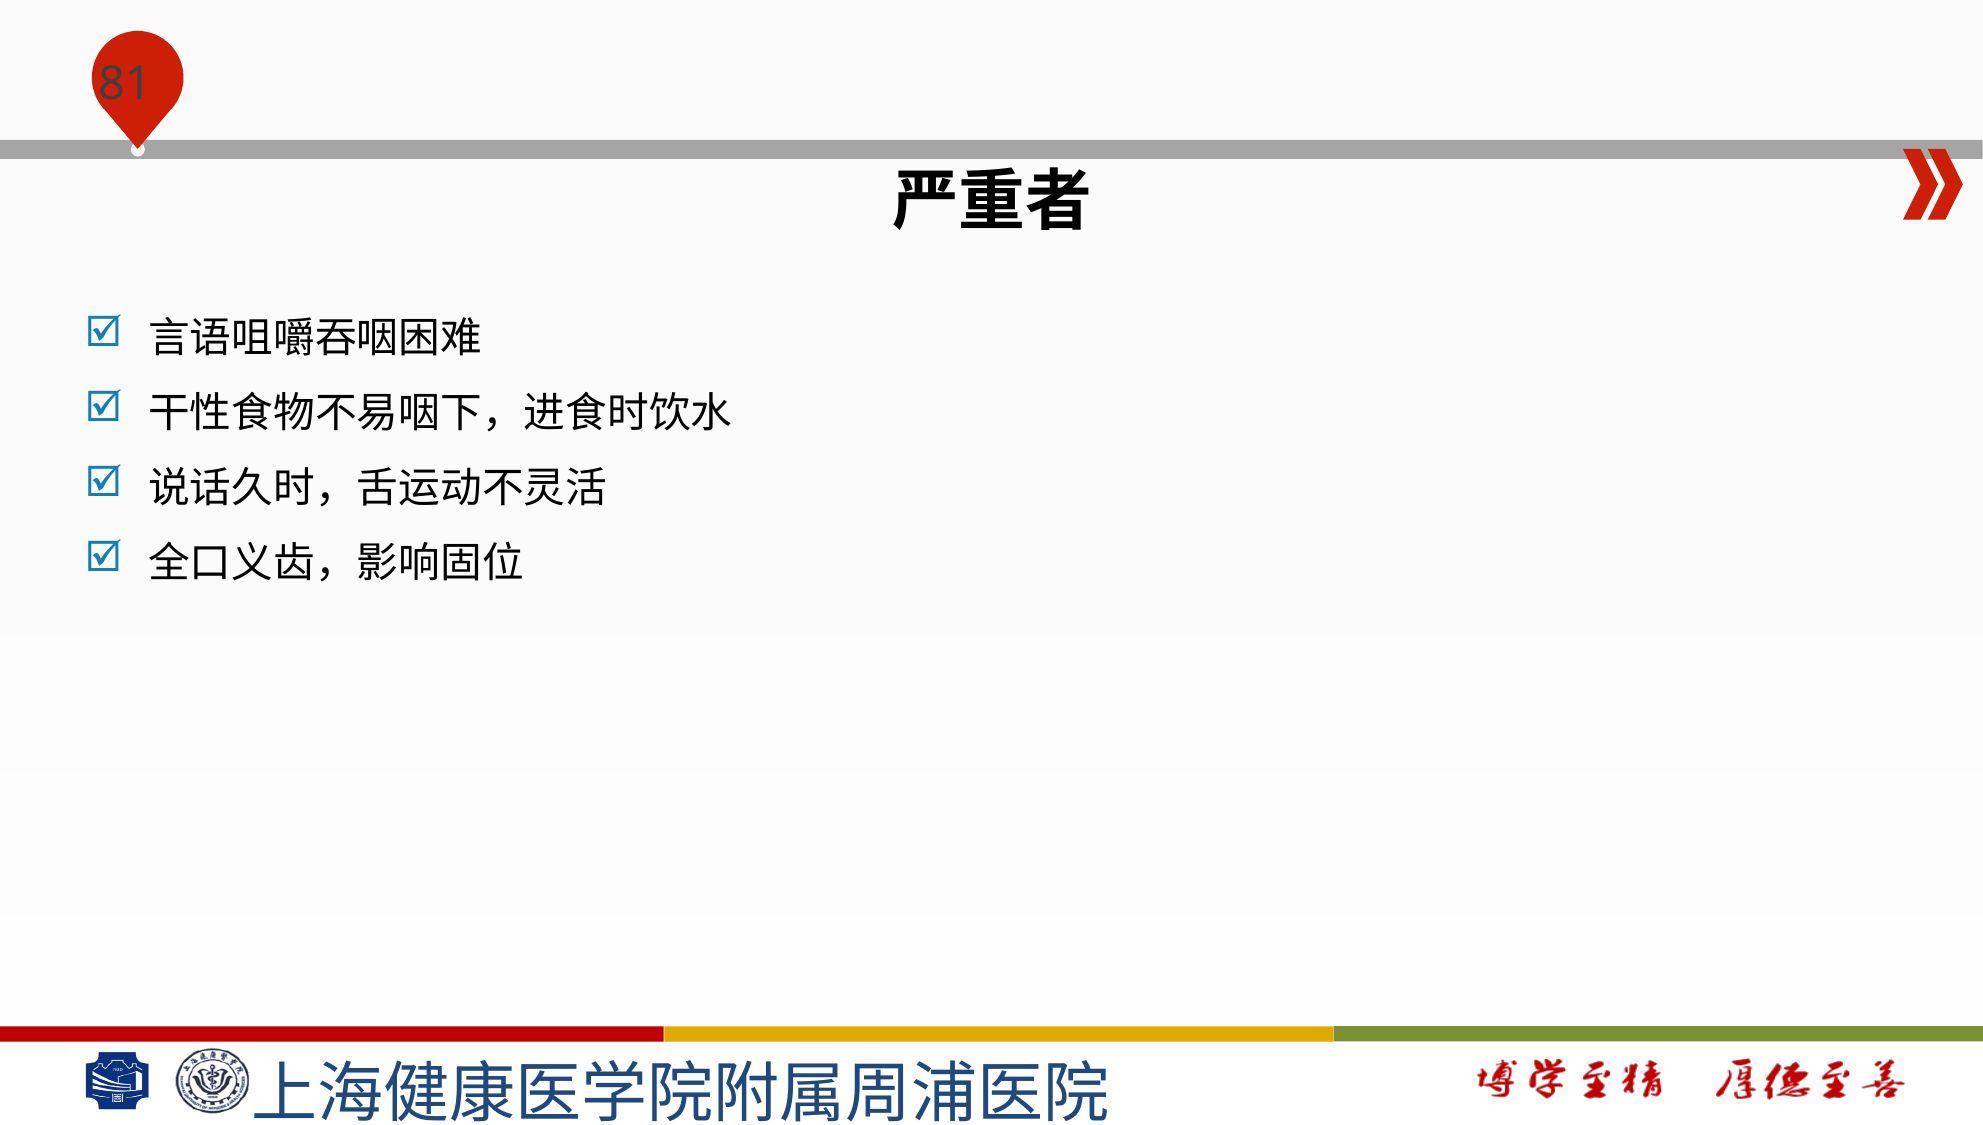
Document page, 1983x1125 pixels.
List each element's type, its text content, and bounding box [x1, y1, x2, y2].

text_box 严重者 [877, 150, 1108, 246]
picture [1445, 1043, 1939, 1124]
picture [70, 1042, 258, 1121]
text_box 言语咀嚼吞咽困难 干性食物不易咽下，进食时饮水 说话久时，舌运动不灵活 全口义齿，影响固位 [70, 278, 1783, 594]
text_box [46, 7, 650, 80]
